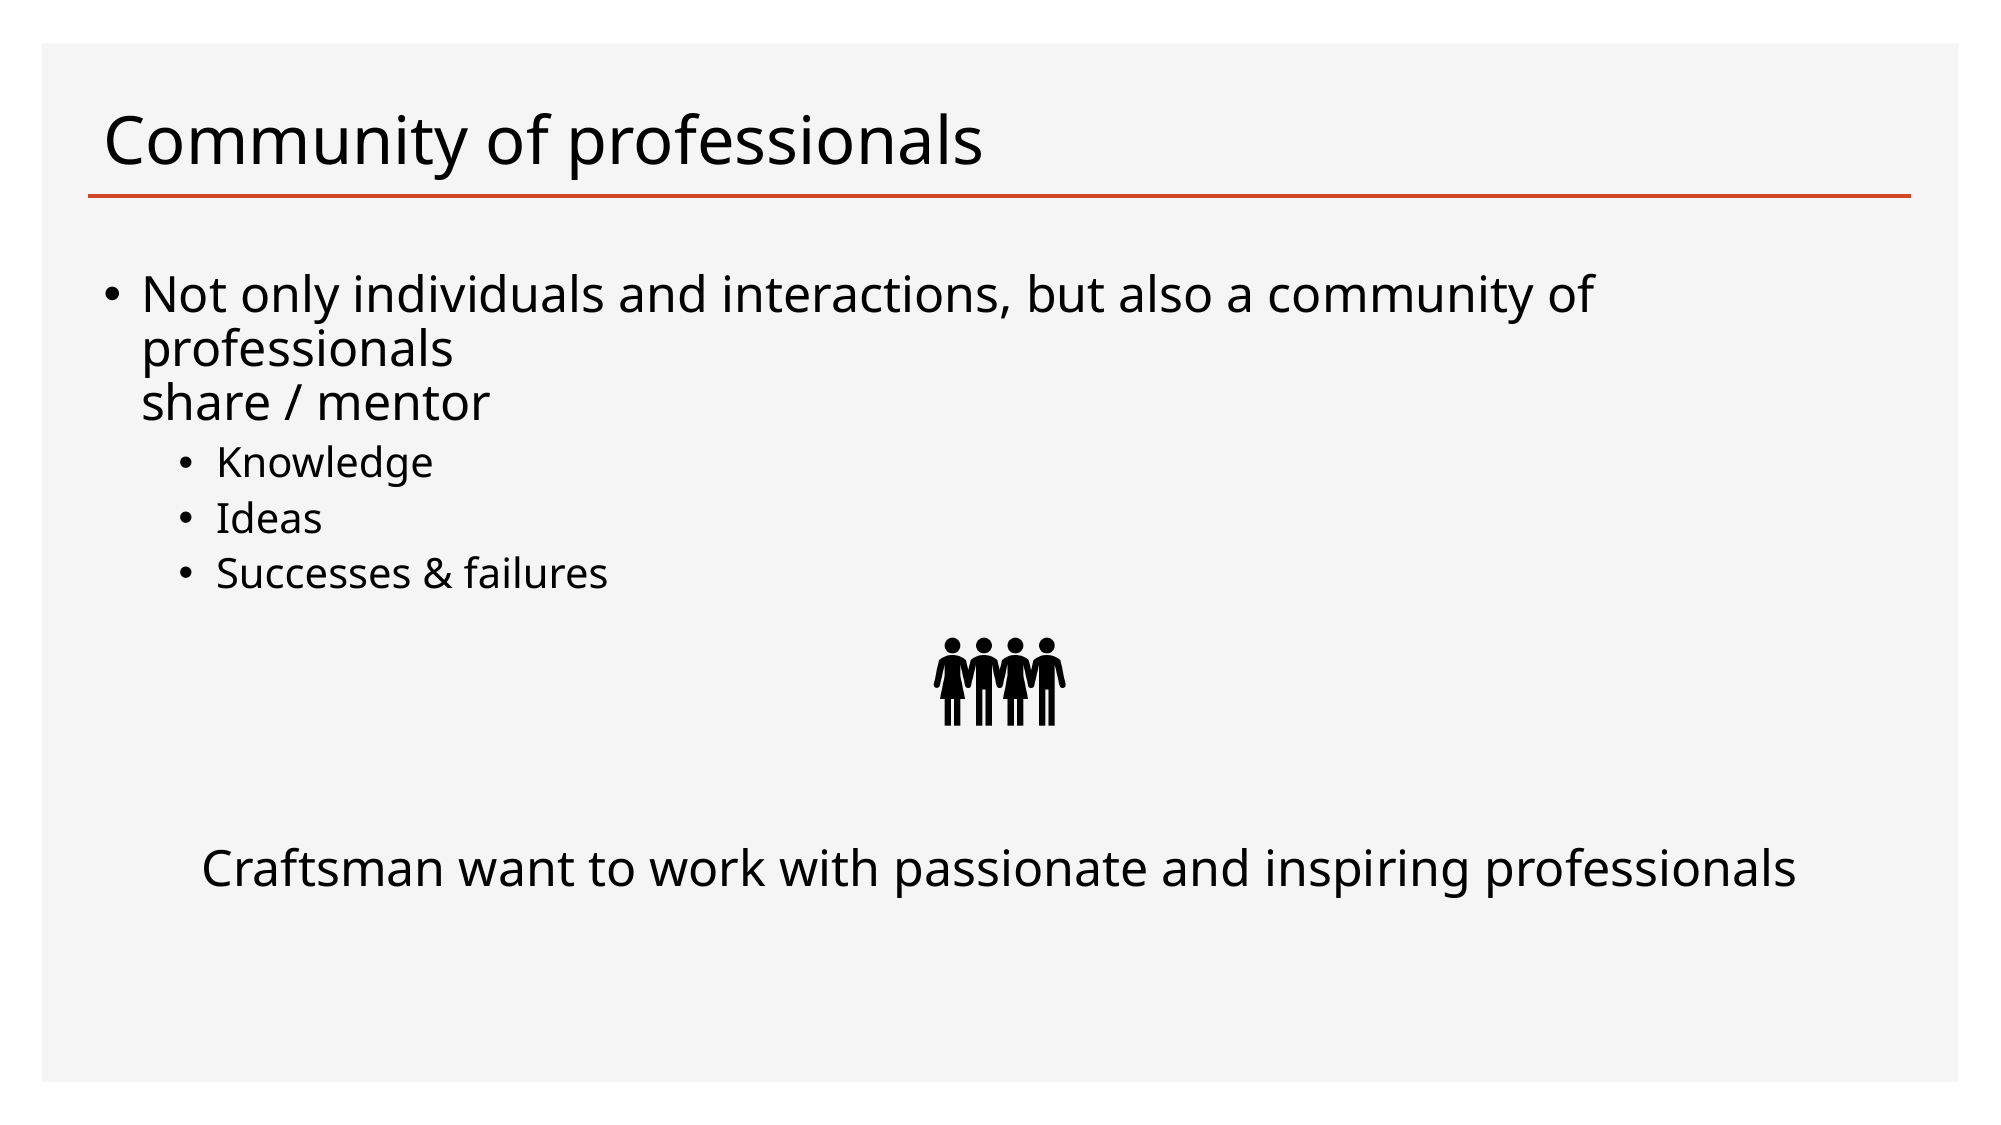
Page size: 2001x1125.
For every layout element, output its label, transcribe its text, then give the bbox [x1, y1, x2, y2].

picture [924, 606, 1075, 757]
list Not only individuals and interactions, but also a community of professionals share / mentor Knowledge Ideas Successes & failures Craftsman want to work with passionate and inspiring professionals [88, 261, 1912, 1050]
title Community of professionals [88, 59, 1912, 187]
